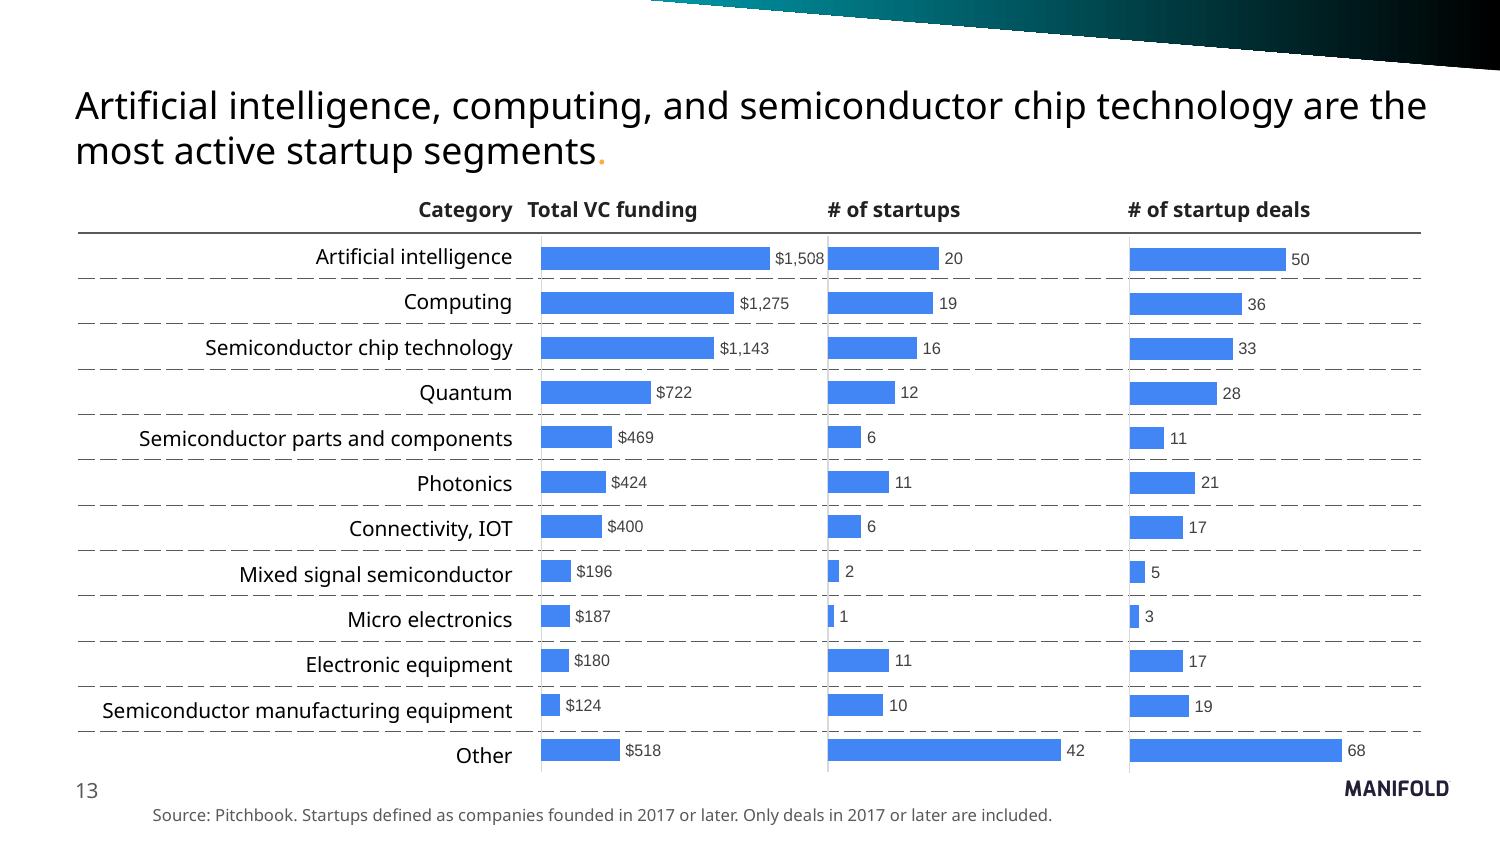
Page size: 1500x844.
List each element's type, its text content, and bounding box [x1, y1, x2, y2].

chart [496, 219, 1413, 798]
table_header Total VC funding [521, 188, 819, 218]
text_box Source: Pitchbook. Startups defined as companies founded in 2017 or later. Only deals in 2017 or later are included. [137, 796, 1314, 832]
table_header # of startup deals [1121, 188, 1420, 232]
text_box Artificial intelligence, computing, and semiconductor chip technology are the most active startup segments. [74, 81, 1432, 133]
table_cell Micro electronics [80, 596, 491, 641]
table_cell Artificial intelligence [80, 234, 491, 278]
table_header # of startups [821, 188, 1120, 219]
picture [1337, 777, 1451, 802]
text_box 13 [74, 777, 165, 807]
table_header Category [80, 188, 519, 232]
table_cell Computing [80, 278, 491, 324]
table_cell Mixed signal semiconductor [80, 550, 491, 596]
table_cell Photonics [80, 460, 491, 505]
table_cell Electronic equipment [80, 641, 491, 686]
table_cell Semiconductor chip technology [80, 324, 491, 369]
table_cell Connectivity, IOT [80, 505, 491, 550]
table_cell Quantum [80, 369, 491, 414]
table_cell Semiconductor parts and components [80, 414, 491, 460]
text_box [651, 0, 1500, 71]
table_cell Other [80, 732, 491, 776]
table_cell Semiconductor manufacturing equipment [80, 686, 491, 732]
